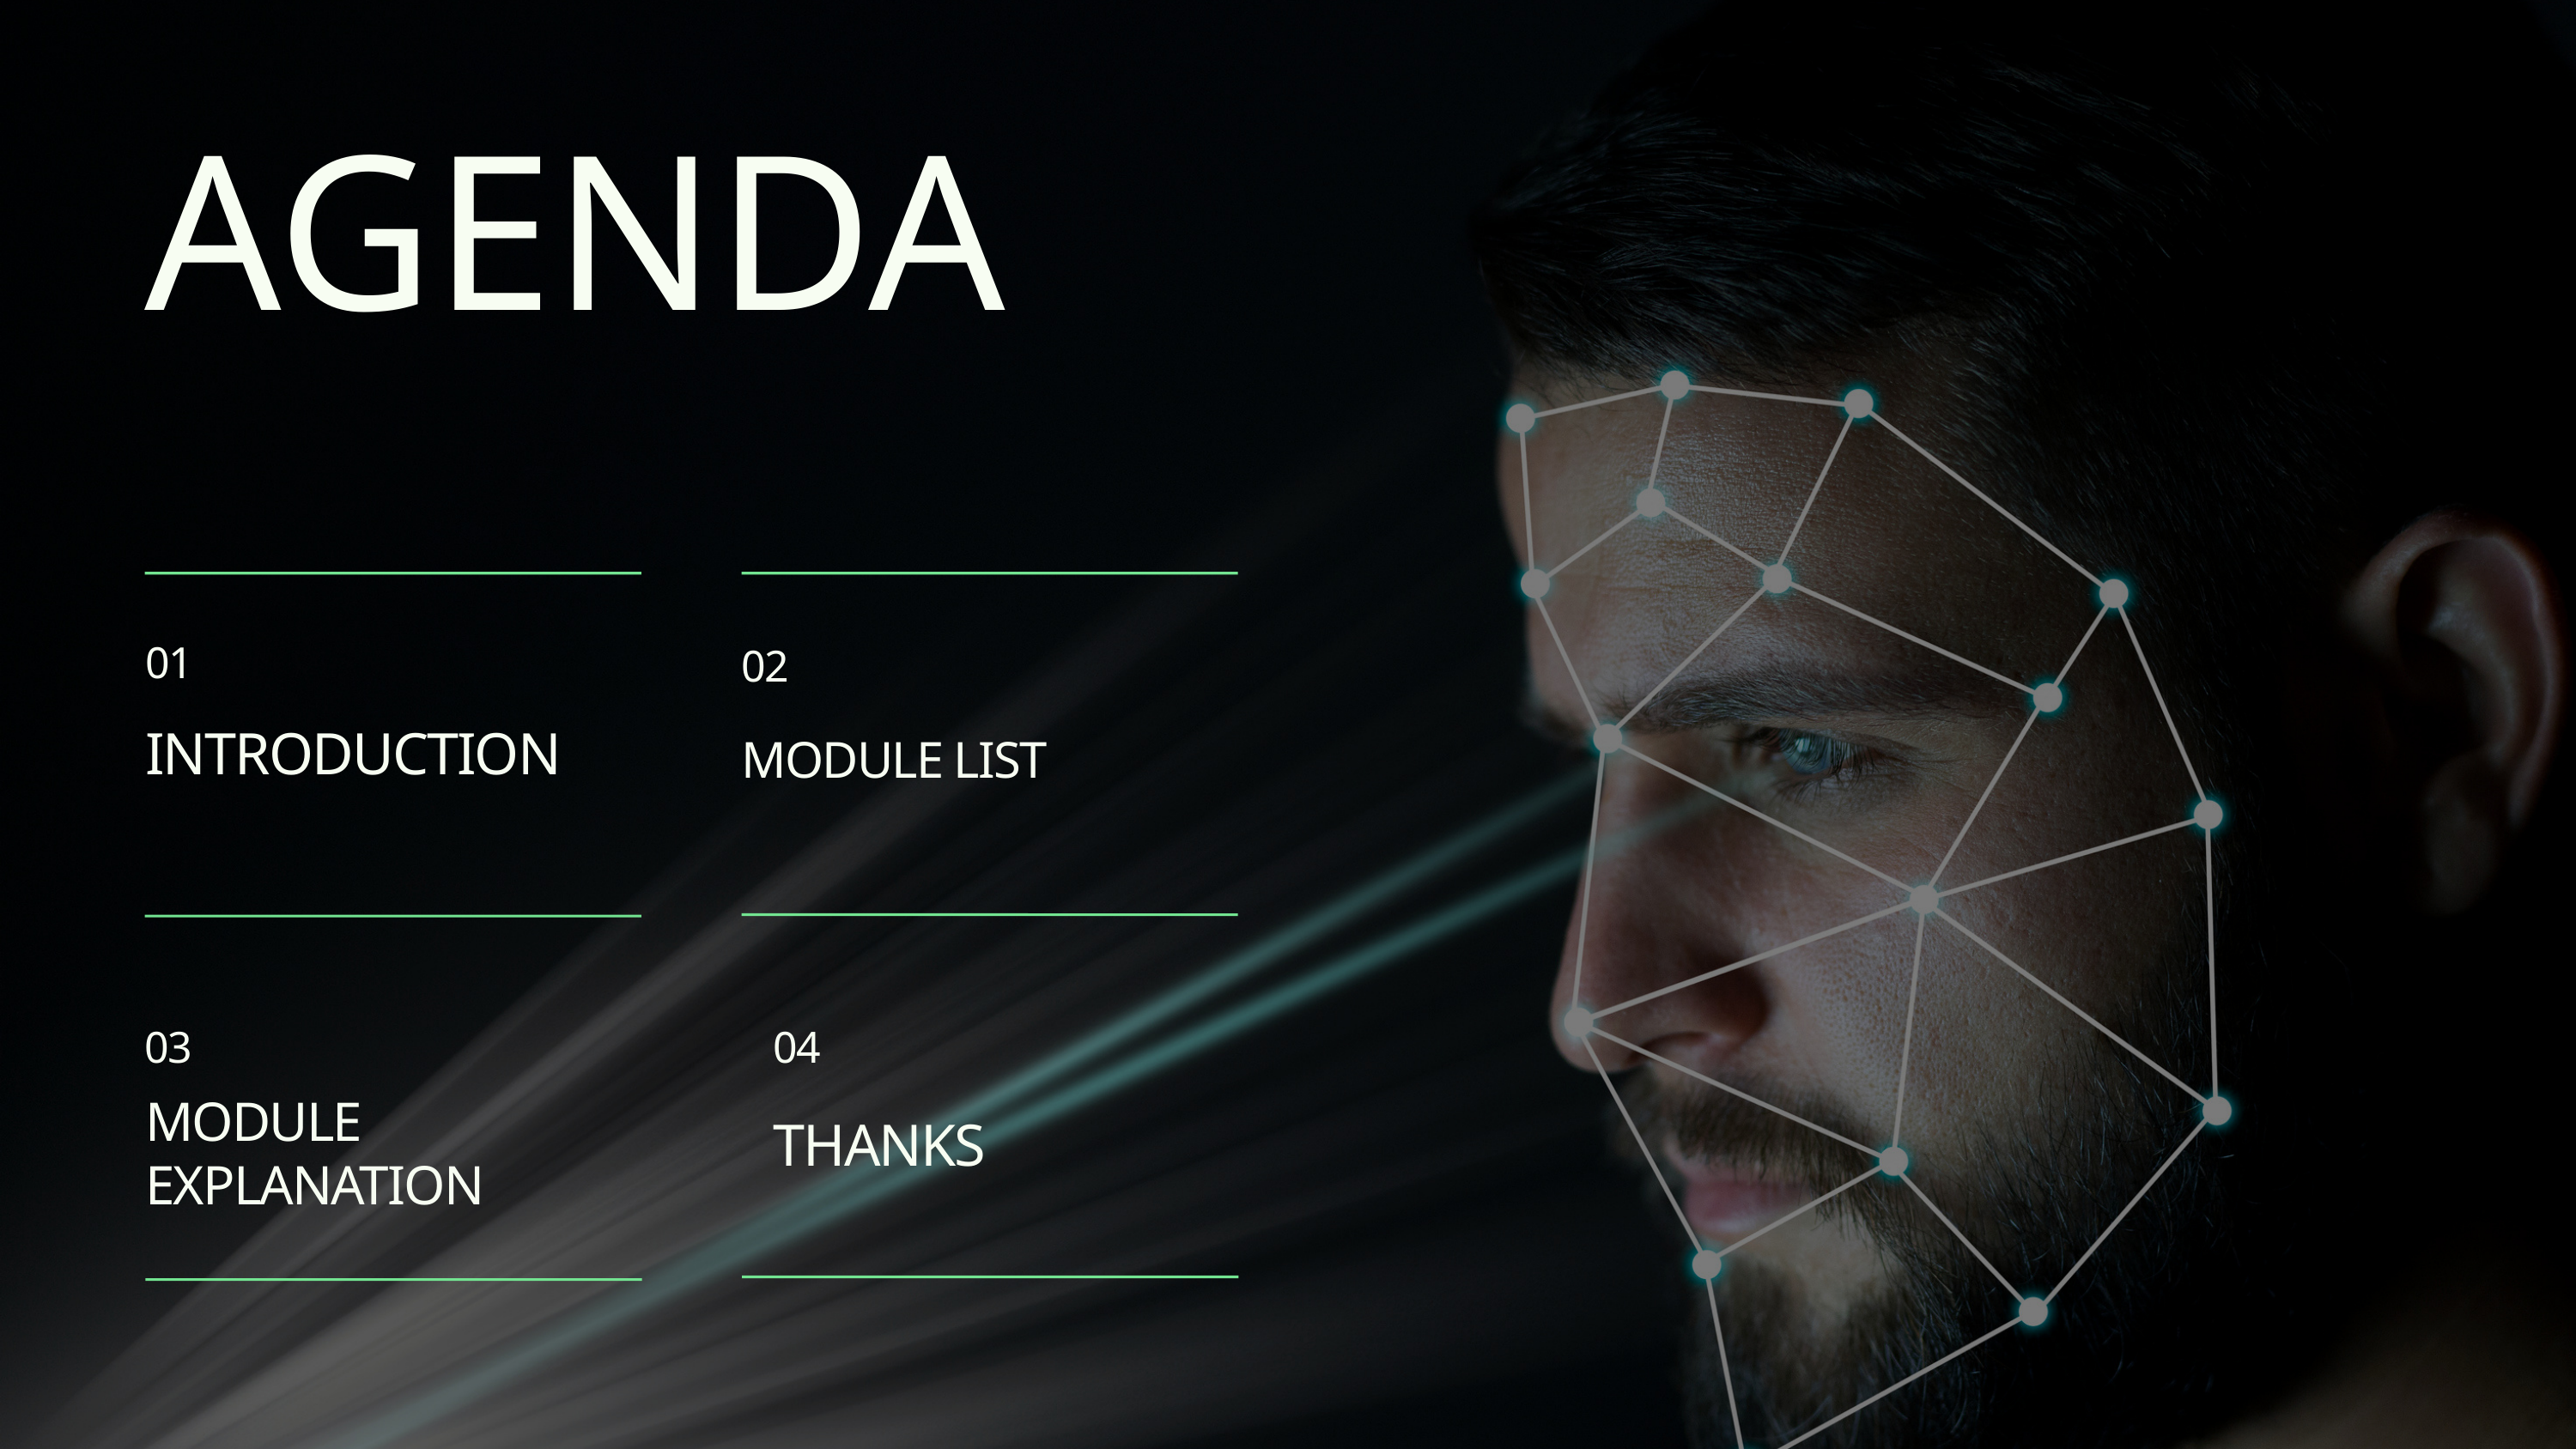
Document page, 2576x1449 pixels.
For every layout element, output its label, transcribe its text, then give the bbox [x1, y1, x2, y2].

text_box INTRODUCTION [145, 718, 642, 856]
text_box THANKS [773, 1108, 1270, 1178]
text_box [0, 0, 2576, 1449]
text_box 03 [144, 1020, 198, 1072]
text_box MODULE EXPLANATION [145, 1088, 607, 1216]
text_box MODULE LIST [741, 728, 1172, 907]
text_box 01 [145, 635, 299, 688]
text_box 02 [741, 639, 895, 691]
text_box 04 [773, 1020, 927, 1072]
text_box AGENDA [144, 137, 1465, 353]
